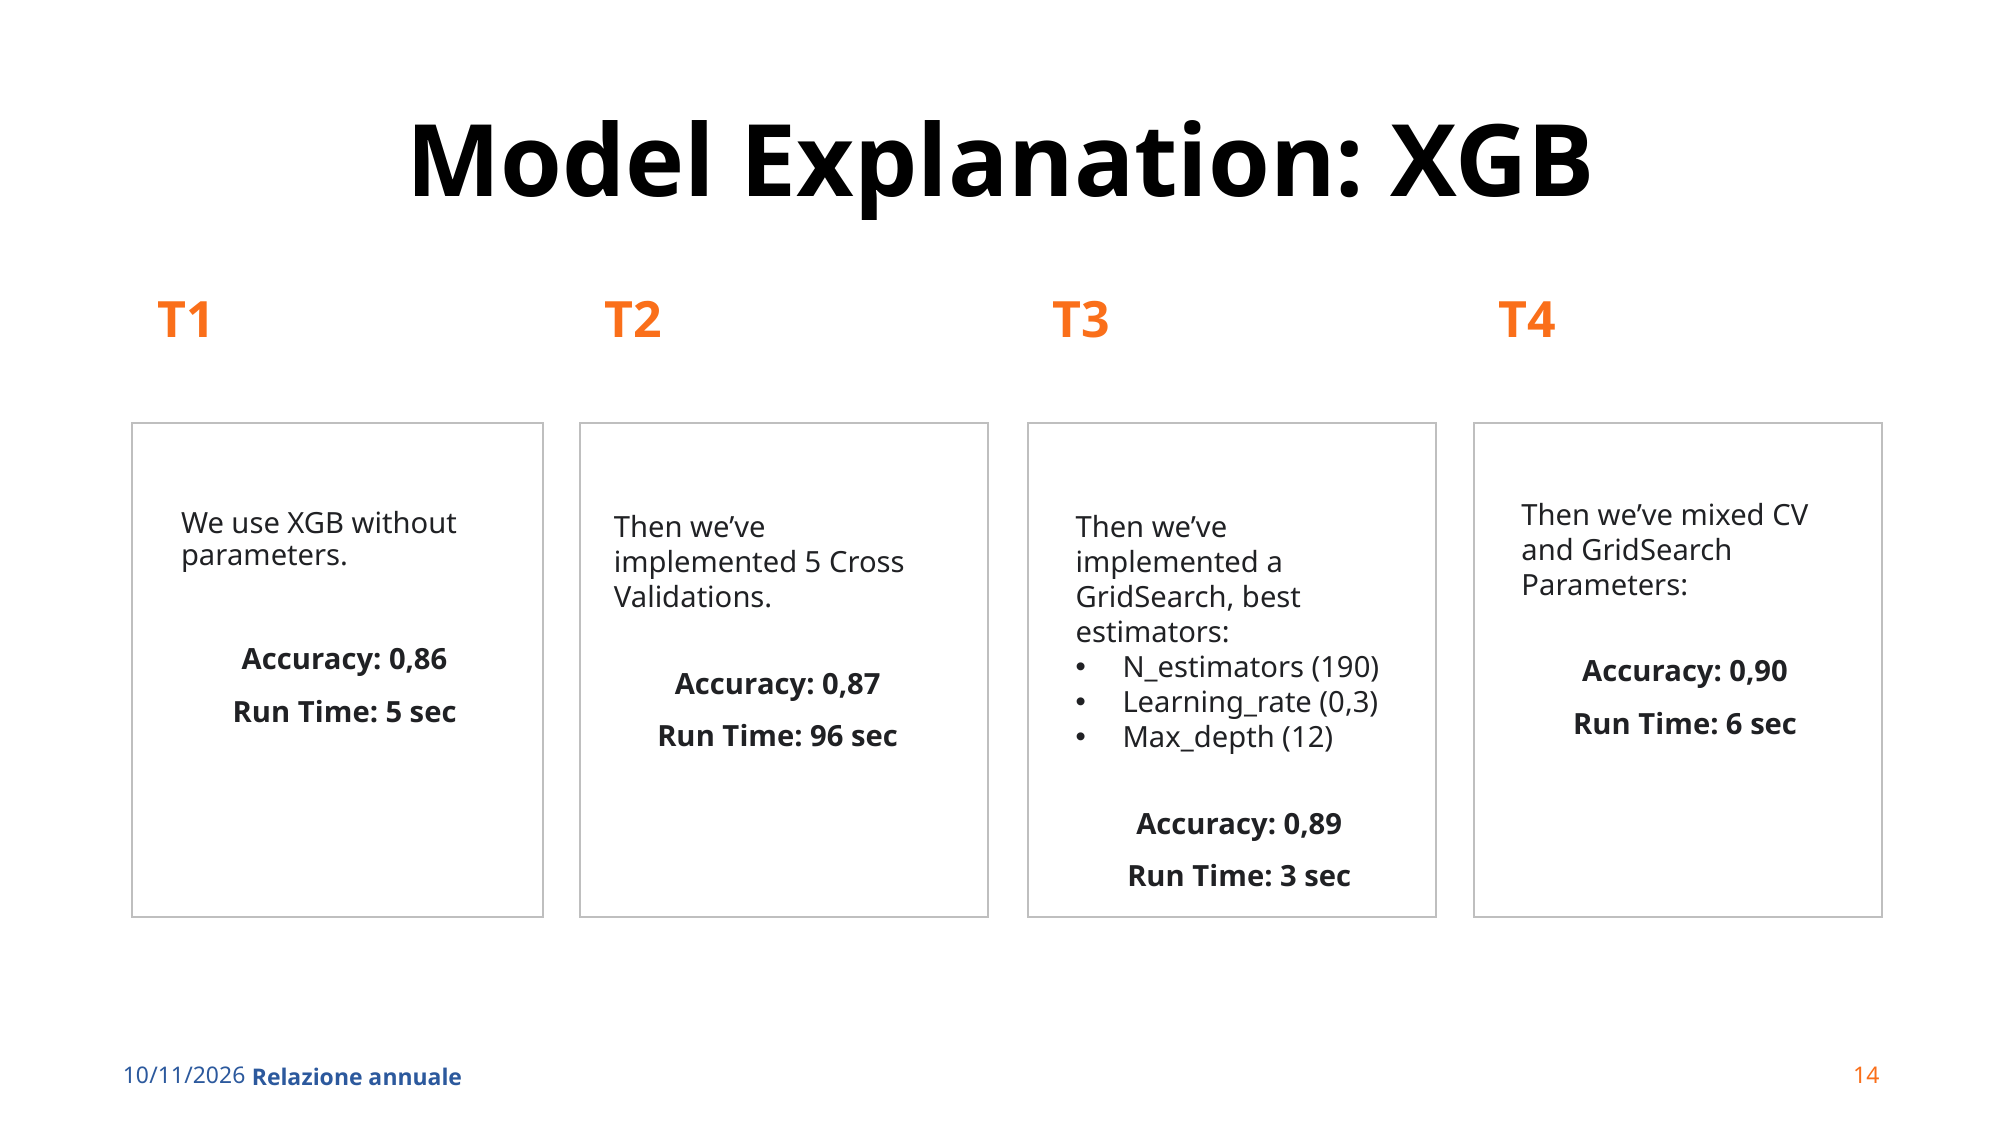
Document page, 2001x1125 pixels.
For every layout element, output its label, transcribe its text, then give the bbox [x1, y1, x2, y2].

text_box [1473, 422, 1883, 918]
title Model Explanation: XGB [70, 106, 1932, 222]
text_box We use XGB without parameters. Accuracy: 0,86 Run Time: 5 sec [166, 501, 509, 865]
text_box T1 [136, 280, 236, 363]
text_box Then we’ve implemented 5 Cross Validations. Accuracy: 0,87 Run Time: 96 sec [599, 501, 942, 865]
text_box [579, 422, 989, 918]
text_box T3 [1033, 280, 1130, 363]
text_box T2 [583, 280, 683, 363]
text_box [1027, 422, 1437, 918]
text_box T4 [1478, 280, 1578, 363]
text_box Then we’ve implemented a GridSearch, best estimators: N_estimators (190) Learning_rate (0,3) Max_depth (12) Accuracy: 0,89 Run Time: 3 sec [1060, 501, 1403, 865]
text_box [131, 422, 544, 918]
text_box Then we’ve mixed CV and GridSearch Parameters: Accuracy: 0,90 Run Time: 6 sec [1506, 488, 1849, 852]
